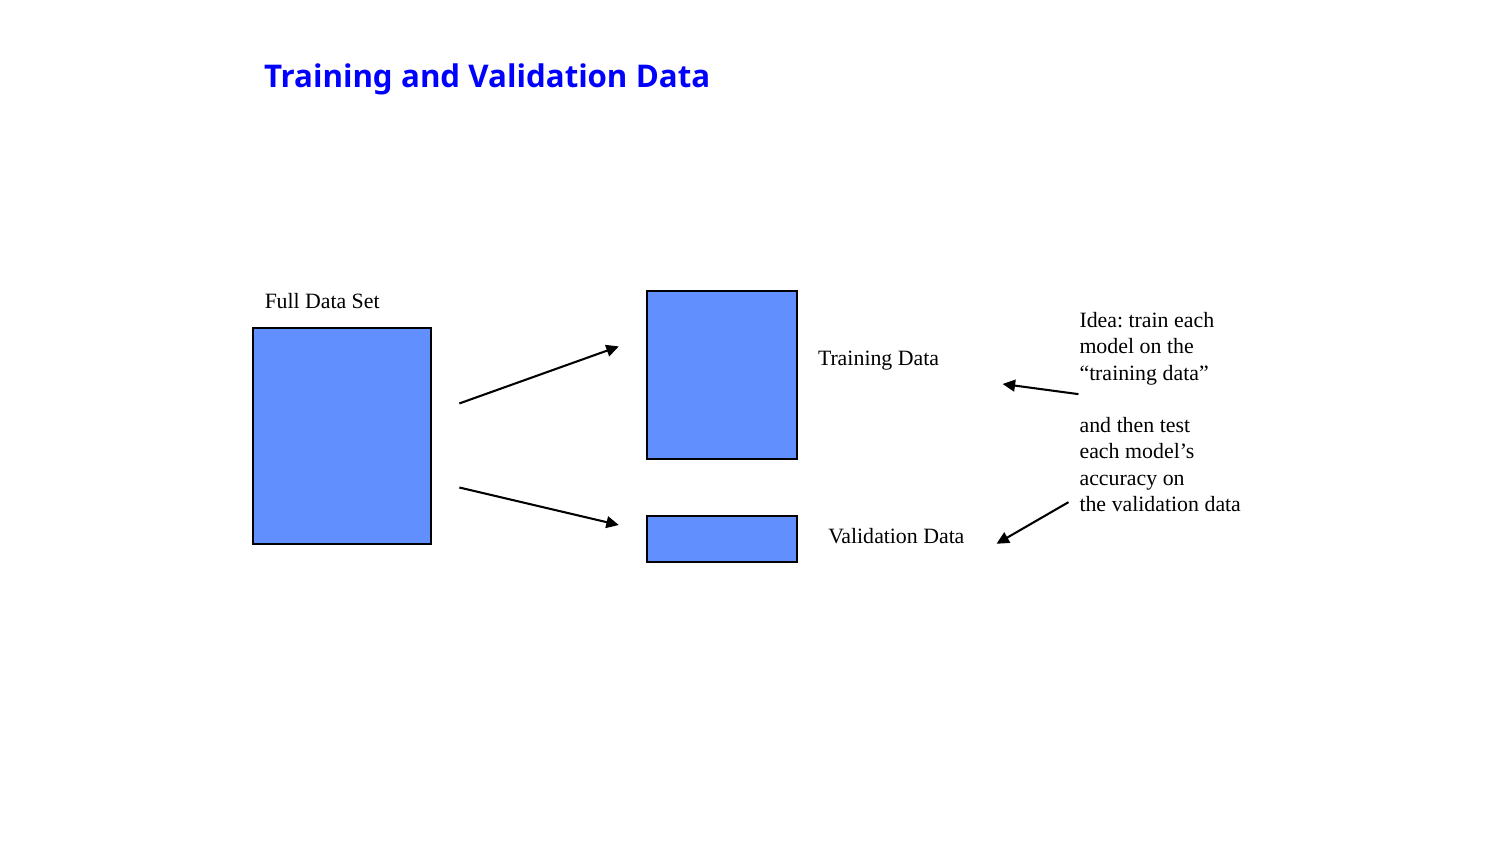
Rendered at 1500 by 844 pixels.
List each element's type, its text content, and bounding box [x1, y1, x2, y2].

text_box Training Data [806, 337, 951, 376]
text_box [646, 515, 797, 563]
text_box [996, 502, 1069, 544]
text_box Idea: train each model on the “training data” and then test each model’s accuracy on the validation data [1068, 299, 1294, 522]
text_box [1002, 379, 1079, 395]
text_box Training and Validation Data [253, 37, 1210, 113]
text_box [253, 328, 432, 544]
text_box Full Data Set [253, 281, 392, 319]
text_box [646, 290, 797, 460]
text_box [459, 487, 619, 529]
text_box [459, 344, 619, 404]
text_box Validation Data [817, 515, 977, 554]
